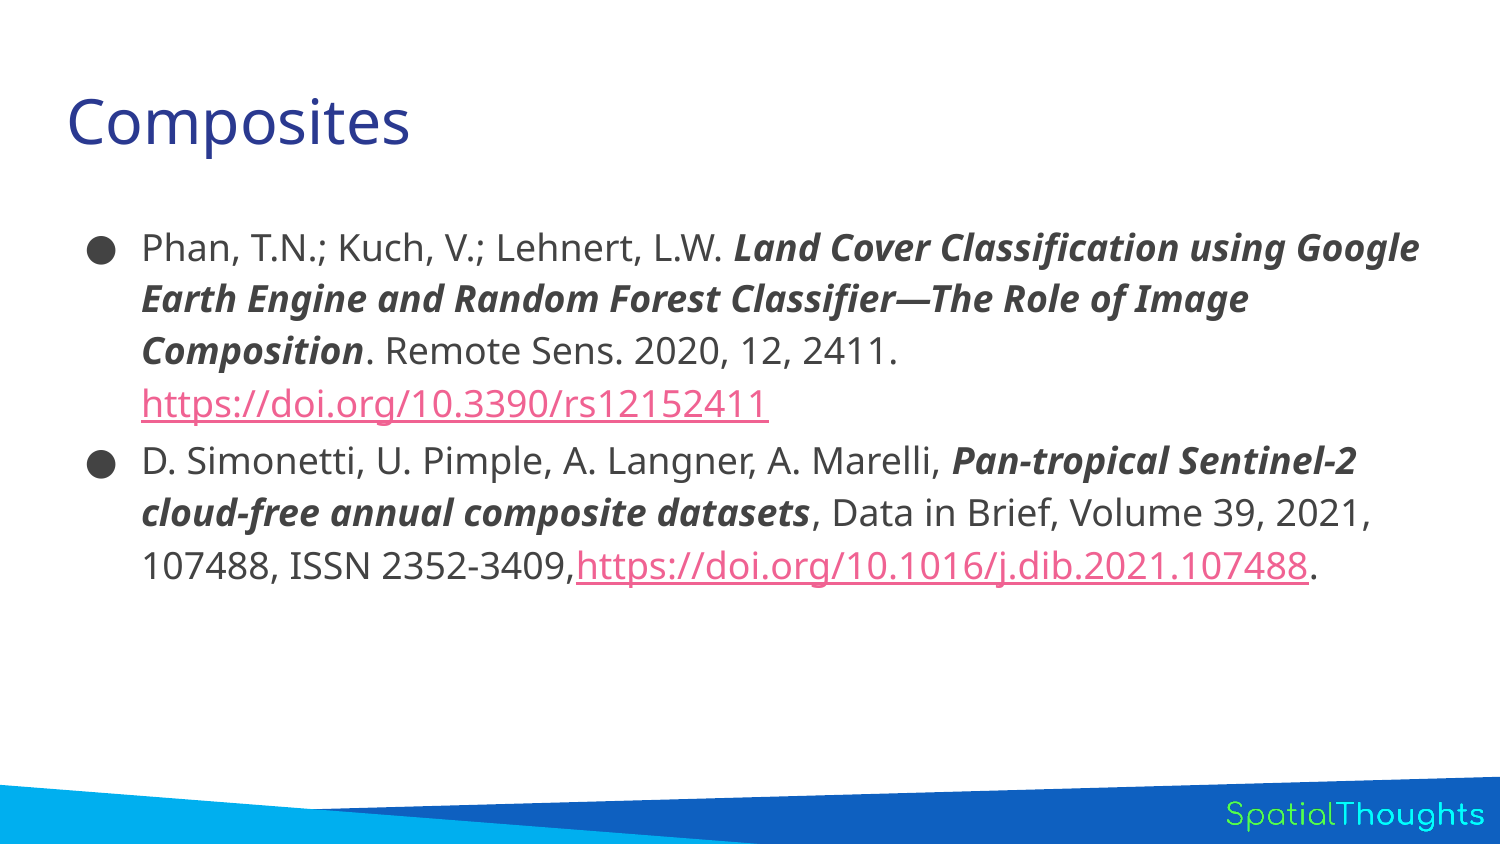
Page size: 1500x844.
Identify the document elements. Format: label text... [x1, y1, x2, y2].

title Composites [51, 67, 1449, 167]
picture [1221, 791, 1489, 835]
list Phan, T.N.; Kuch, V.; Lehnert, L.W. Land Cover Classification using Google Earth Engine and Random Forest Classifier—The Role of Image Composition. Remote Sens. 2020, 12, 2411. https://doi.org/10.3390/rs12152411 D. Simonetti, U. Pimple, A. Langner, A. Marelli, Pan-tropical Sentinel-2 cloud-free annual composite datasets, Data in Brief, Volume 39, 2021, 107488, ISSN 2352-3409,https://doi.org/10.1016/j.dib.2021.107488. [51, 201, 1449, 750]
